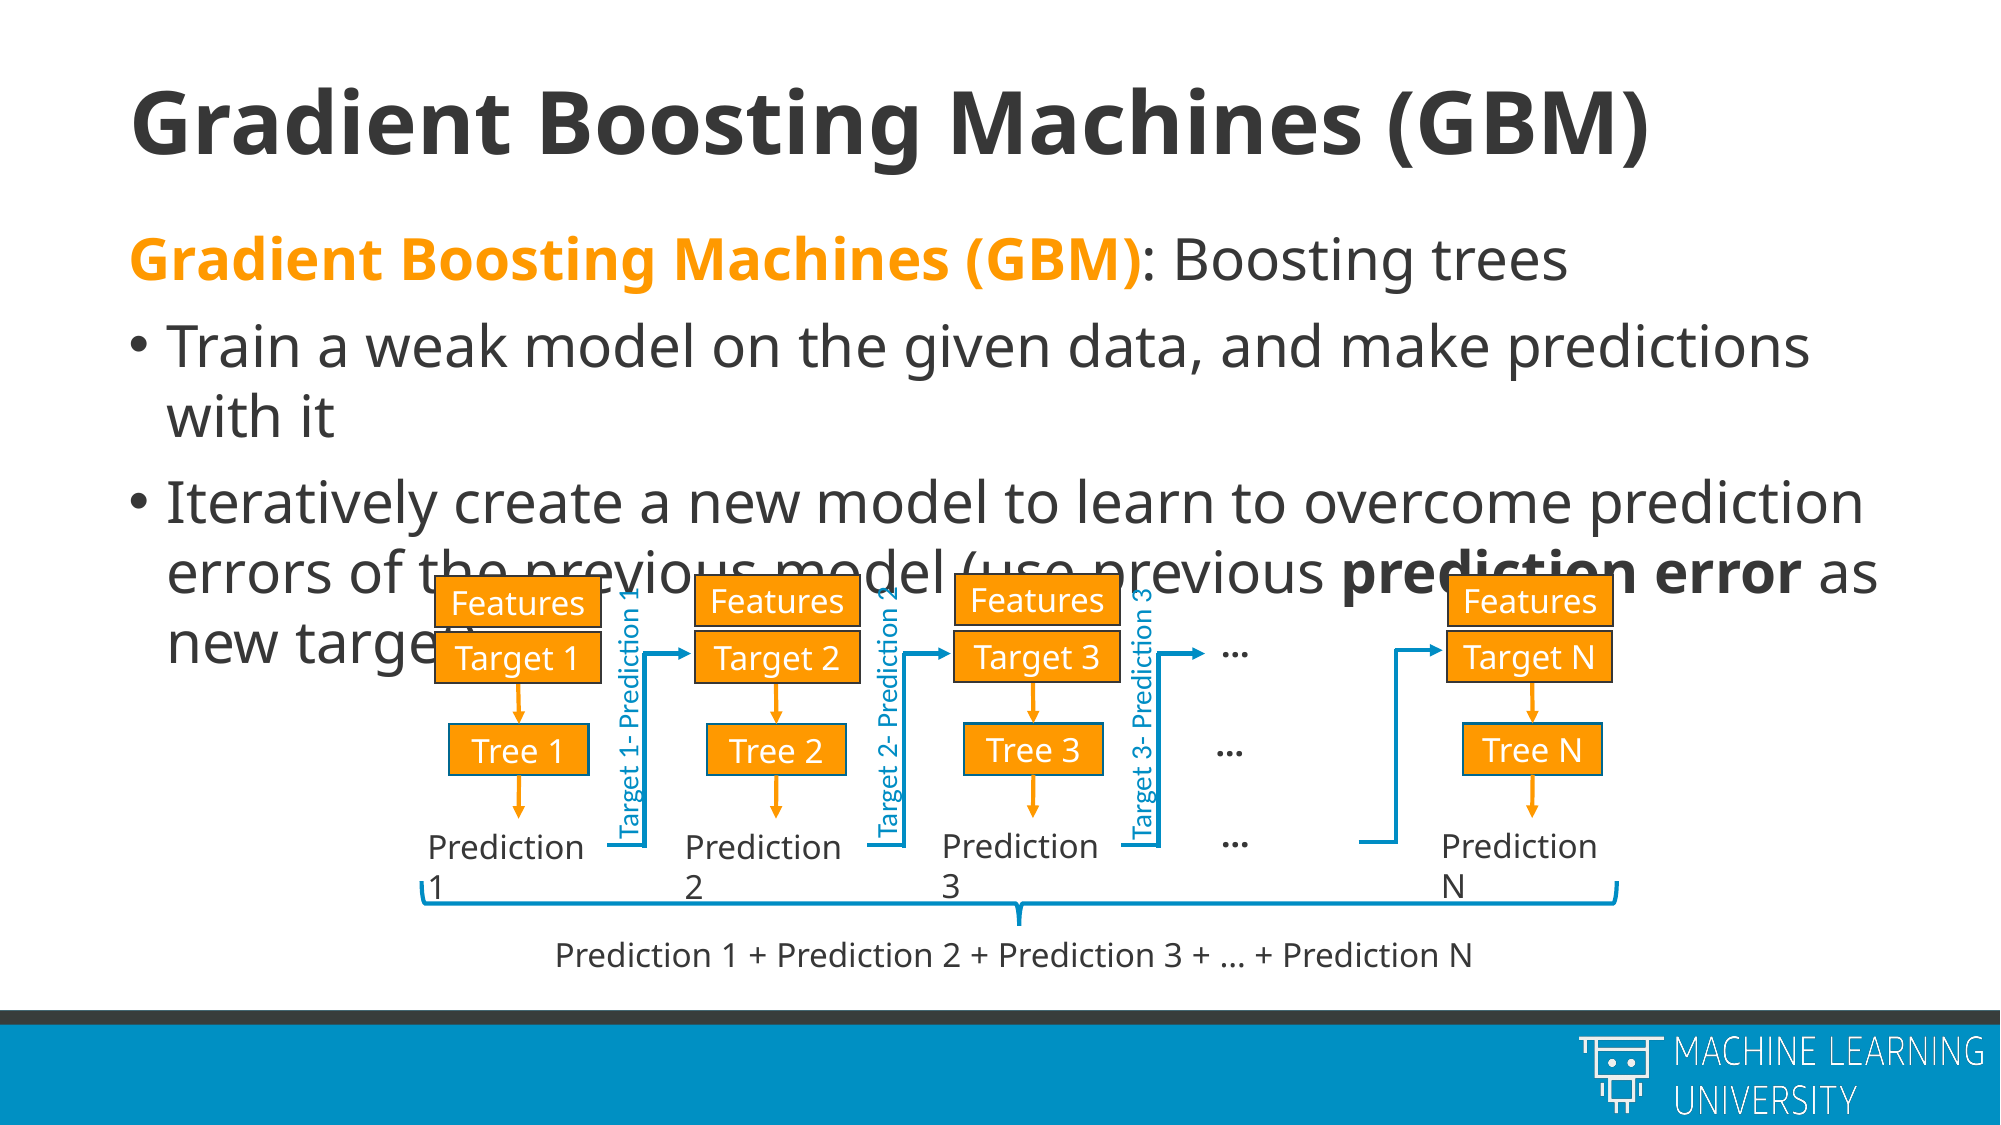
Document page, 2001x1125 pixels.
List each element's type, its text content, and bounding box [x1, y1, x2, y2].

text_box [412, 569, 1639, 983]
picture [1849, 1037, 1861, 1064]
picture [1580, 1037, 1664, 1113]
list Gradient Boosting Machines (GBM): Boosting trees Train a weak model on the given data, and make predictions with it Iteratively create a new model to learn to overcome prediction errors of the previous model (use previous prediction error as new target) [113, 214, 1937, 970]
title Gradient Boosting Machines (GBM) [114, 48, 1938, 211]
